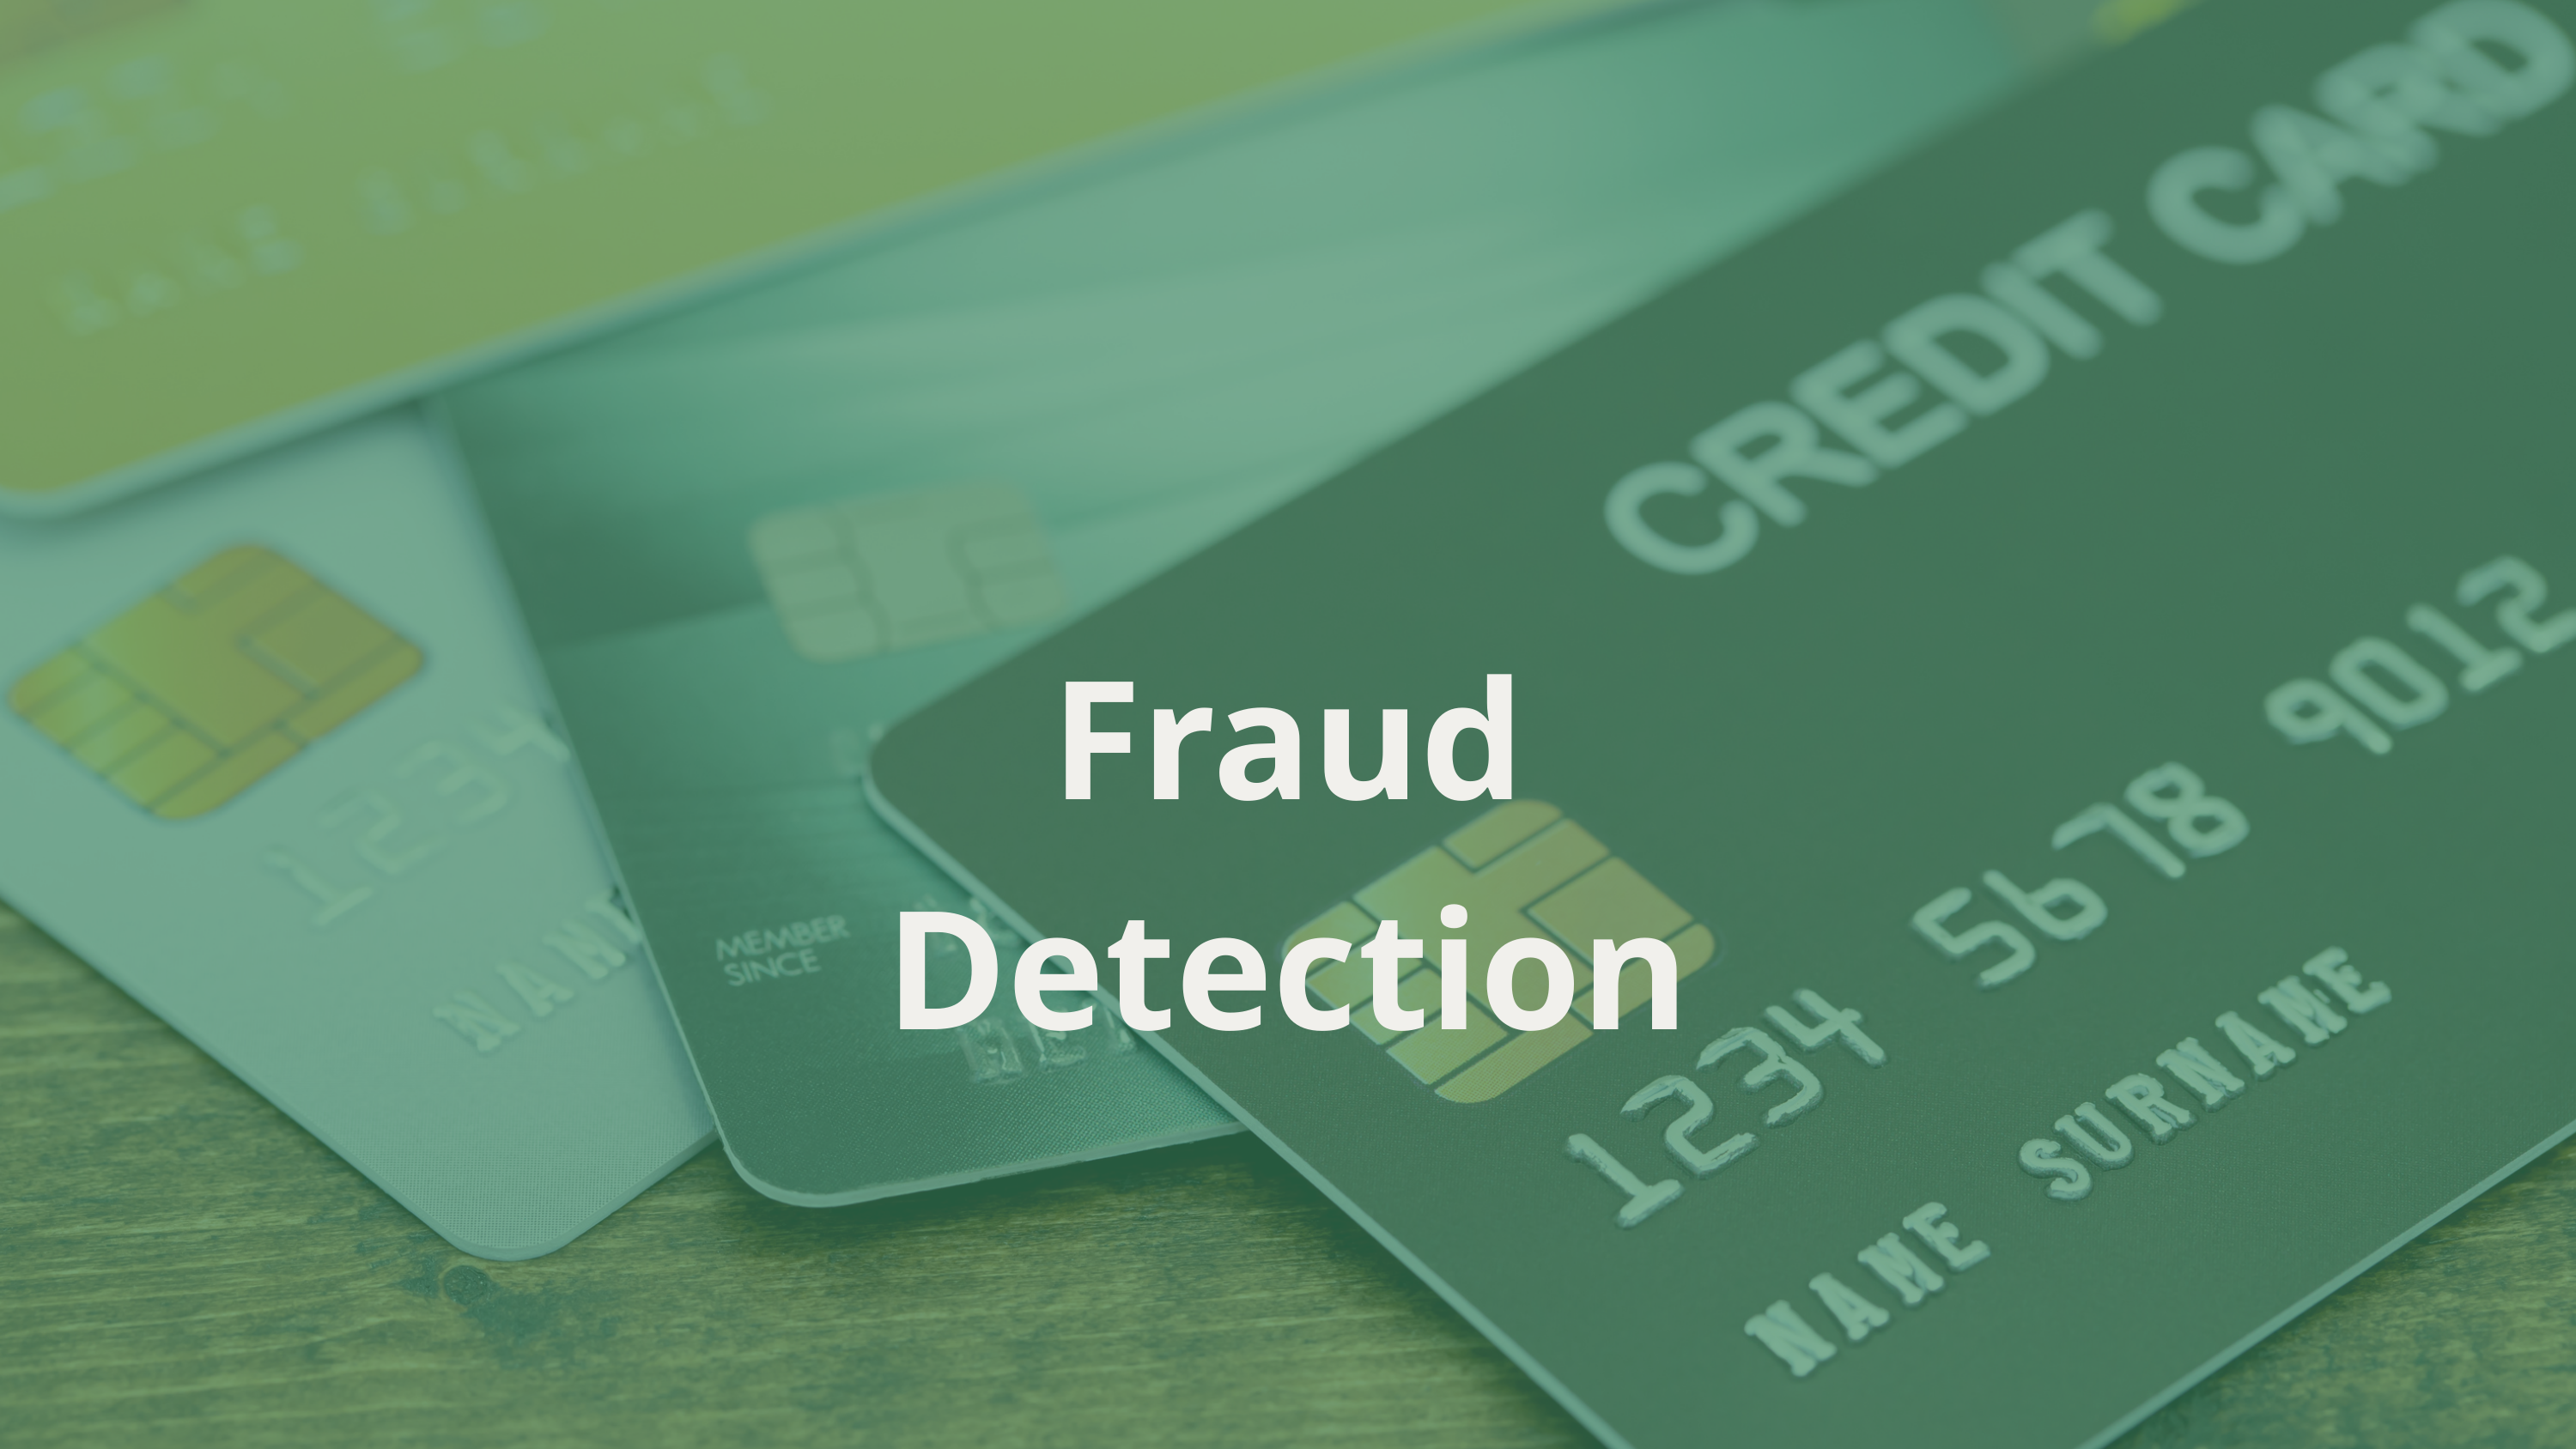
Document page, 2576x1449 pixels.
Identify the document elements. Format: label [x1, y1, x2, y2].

text_box [0, 0, 2576, 1449]
